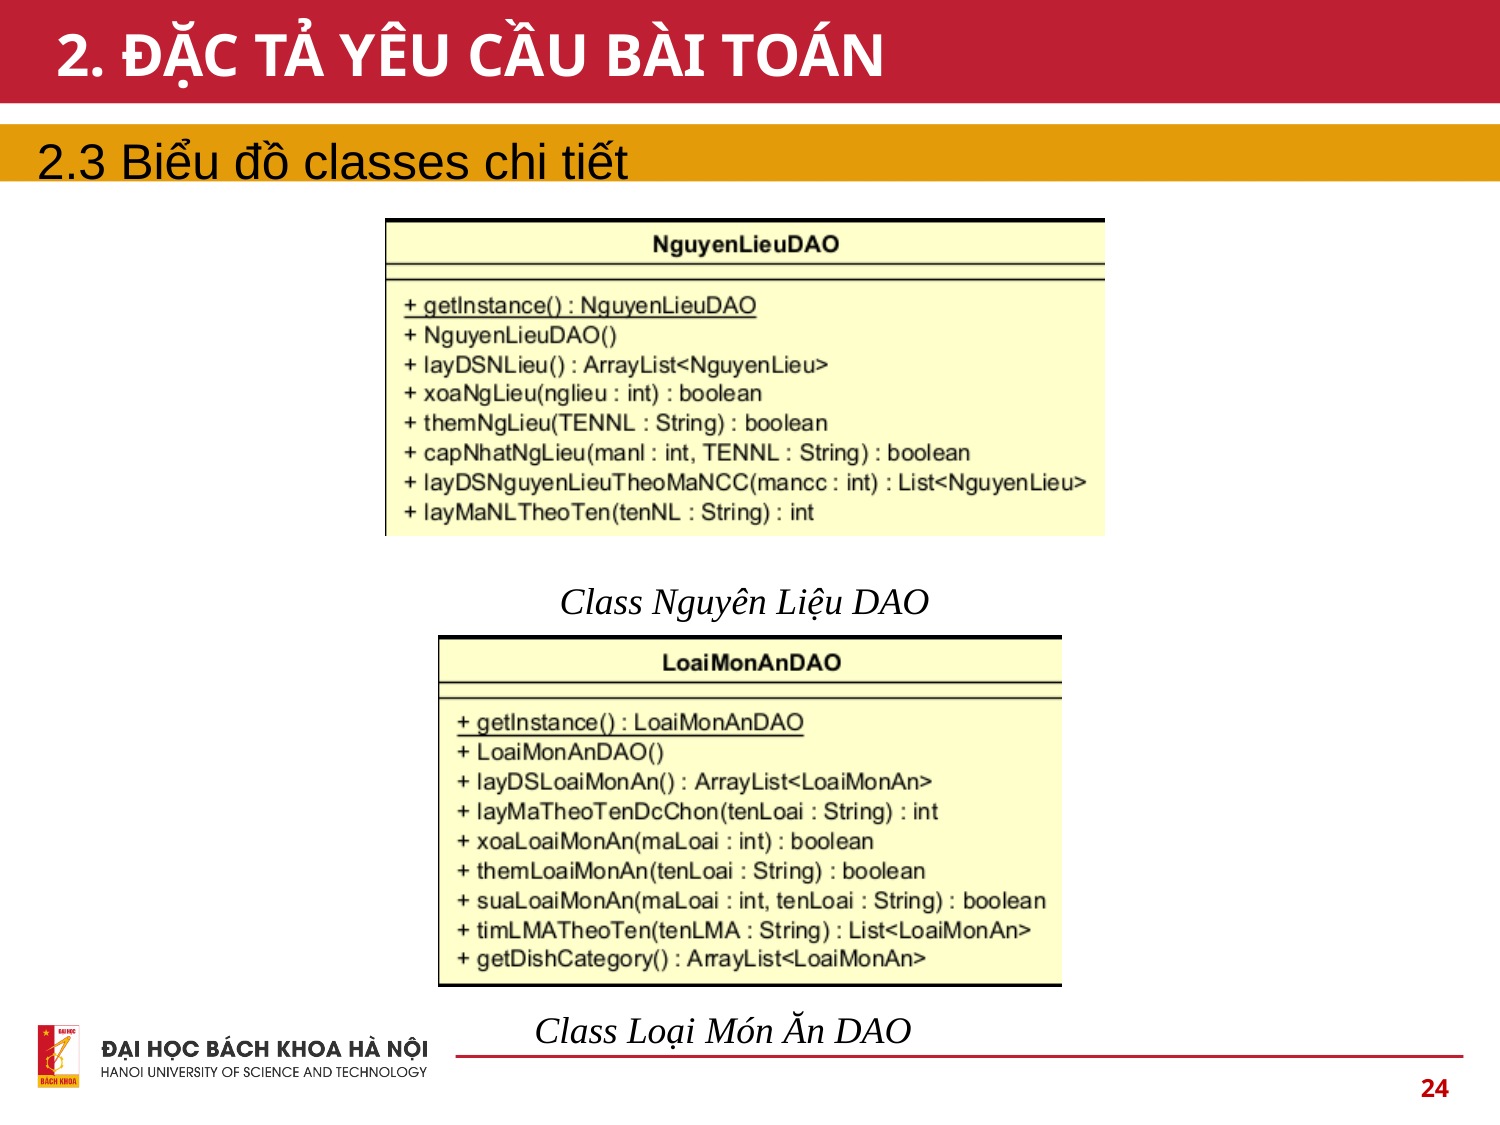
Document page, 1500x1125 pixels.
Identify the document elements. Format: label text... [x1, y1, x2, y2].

text_box Class Nguyên Liệu DAO [544, 569, 945, 630]
text_box Class Loại Món Ăn DAO [519, 998, 927, 1059]
text_box 2.3 Biểu đồ classes chi tiết [22, 122, 644, 198]
title 2. ĐẶC TẢ YÊU CẦU BÀI TOÁN [41, 18, 1459, 90]
slide_number 24 [1126, 1065, 1464, 1125]
picture [0, 0, 1500, 1125]
